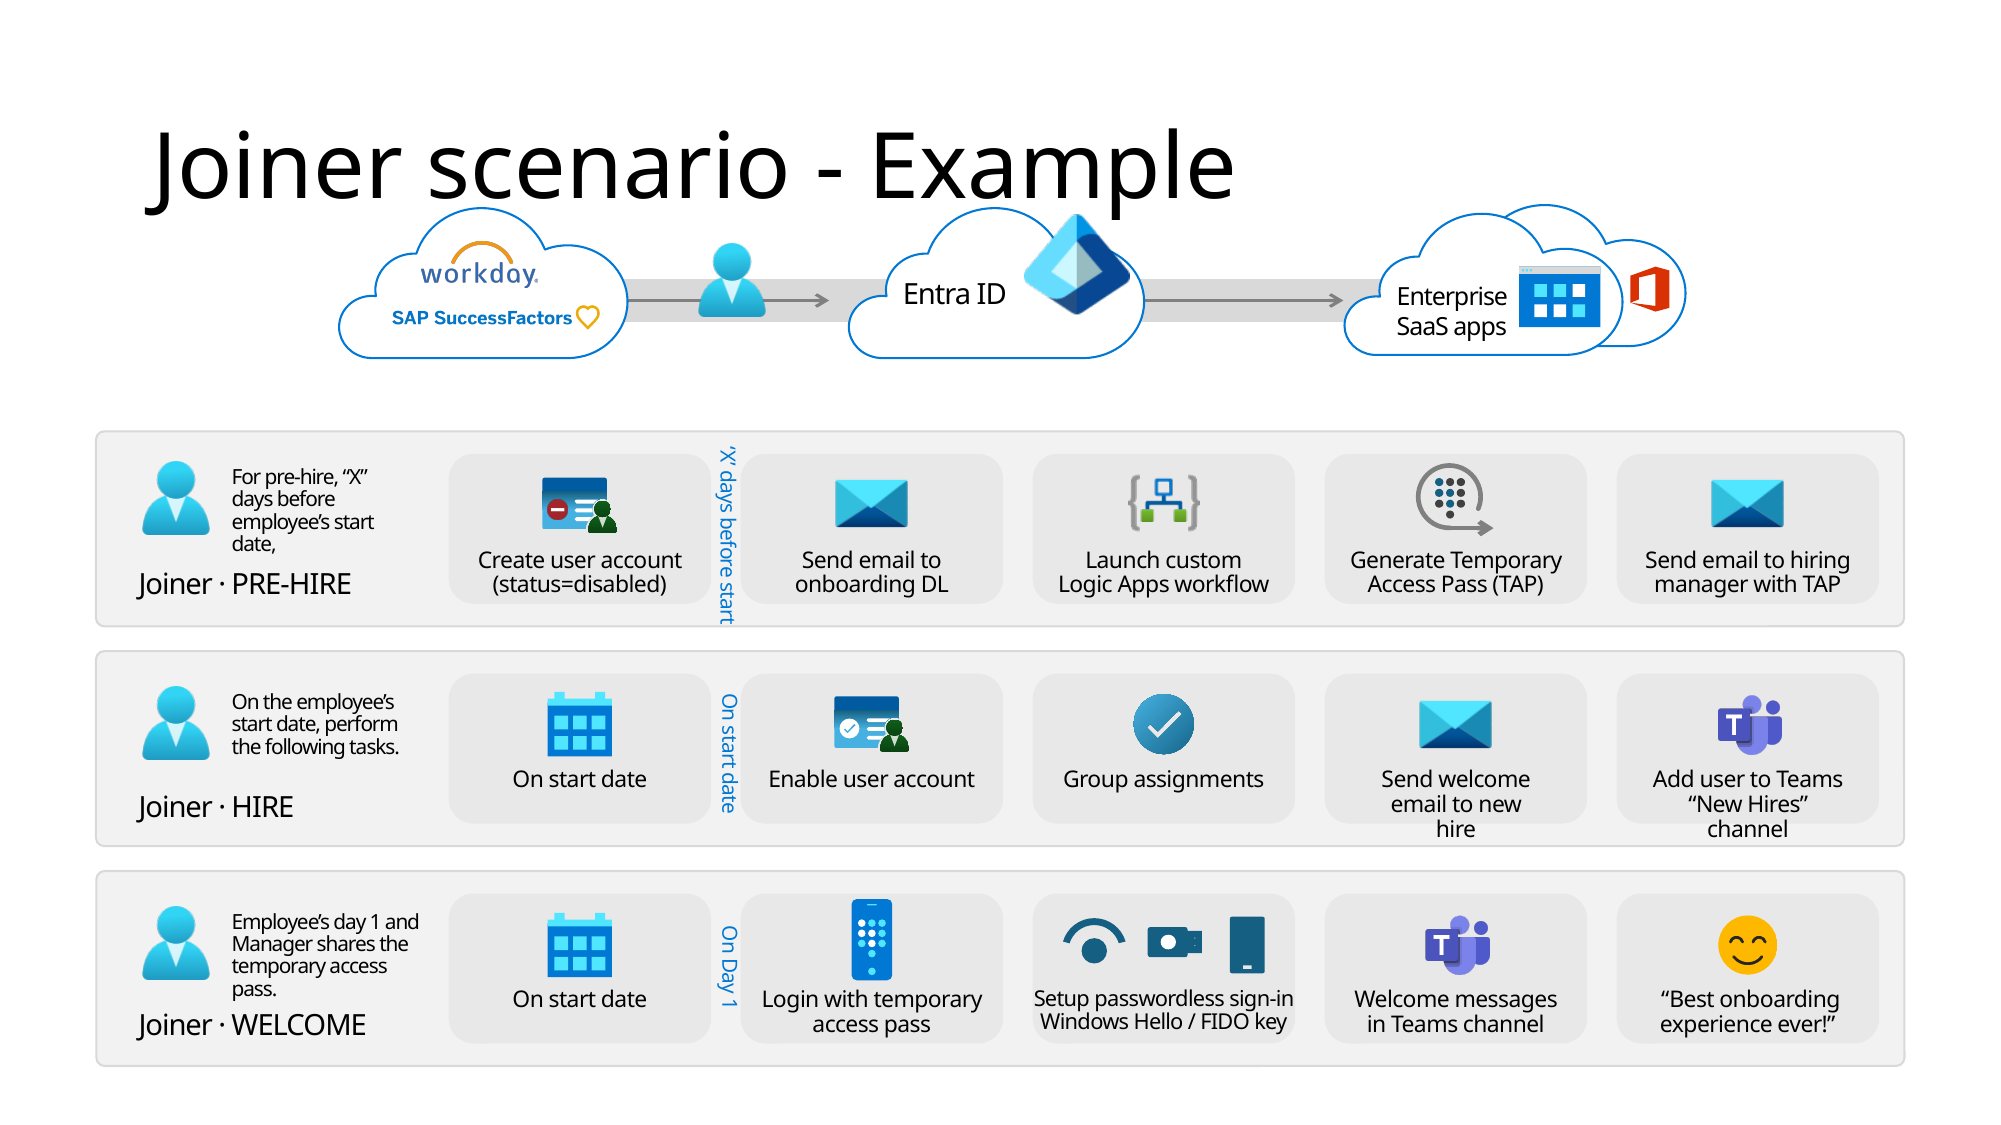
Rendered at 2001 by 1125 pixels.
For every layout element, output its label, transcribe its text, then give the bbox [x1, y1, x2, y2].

text_box ‘X’ days before start [716, 438, 739, 634]
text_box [541, 477, 618, 534]
text_box Add user to Teams “New Hires” channel [1646, 768, 1849, 843]
picture [1391, 880, 1521, 1010]
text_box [1417, 464, 1495, 529]
text_box Joiner · HIRE [138, 788, 394, 824]
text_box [338, 207, 628, 359]
text_box On start date [467, 987, 693, 1013]
text_box Send email to hiring manager with TAP [1635, 548, 1861, 598]
text_box Enable user account [759, 768, 985, 793]
text_box Group assignments [1051, 768, 1277, 793]
picture [1709, 464, 1787, 543]
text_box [1062, 916, 1266, 974]
picture [138, 685, 213, 760]
picture [138, 460, 213, 535]
text_box On the employee’s start date, perform the following tasks. [231, 691, 407, 759]
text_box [1145, 278, 1344, 323]
text_box Employee’s day 1 and Manager shares the temporary access pass. [231, 911, 428, 1001]
text_box [95, 651, 1905, 847]
text_box Create user account (status=disabled) [467, 548, 693, 598]
text_box Generate Temporary Access Pass (TAP) [1343, 548, 1569, 598]
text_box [1344, 204, 1687, 356]
picture [694, 242, 769, 317]
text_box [833, 695, 910, 753]
text_box Welcome messages in Teams channel [1350, 987, 1561, 1038]
text_box [741, 871, 1905, 1066]
picture [1683, 659, 1813, 789]
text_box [547, 912, 613, 978]
picture [851, 898, 893, 981]
text_box [95, 431, 1905, 627]
picture [1125, 464, 1202, 541]
text_box Send welcome email to new hire [1373, 768, 1539, 843]
text_box [1133, 694, 1194, 755]
text_box Launch custom Logic Apps workflow [1051, 548, 1277, 598]
text_box Setup passwordless sign-in Windows Hello / FIDO key [1032, 987, 1296, 1035]
text_box Login with temporary access pass [759, 987, 985, 1038]
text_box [547, 691, 613, 757]
text_box On start date [467, 768, 693, 793]
text_box Joiner · PRE-HIRE [138, 565, 394, 601]
text_box [96, 871, 717, 1067]
text_box On Day 1 [717, 870, 741, 1066]
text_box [1717, 914, 1778, 976]
picture [1417, 685, 1495, 763]
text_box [628, 278, 848, 323]
text_box Joiner · WELCOME [138, 1006, 394, 1042]
picture [138, 905, 213, 980]
text_box On start date [717, 656, 741, 852]
text_box Send email to onboarding DL [740, 548, 1004, 598]
picture [833, 464, 911, 543]
text_box For pre-hire, “X” days before employee’s start date, [231, 466, 407, 556]
title Joiner scenario - Example [137, 59, 1863, 278]
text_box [848, 207, 1145, 359]
text_box “Best onboarding experience ever!” [1635, 987, 1861, 1038]
